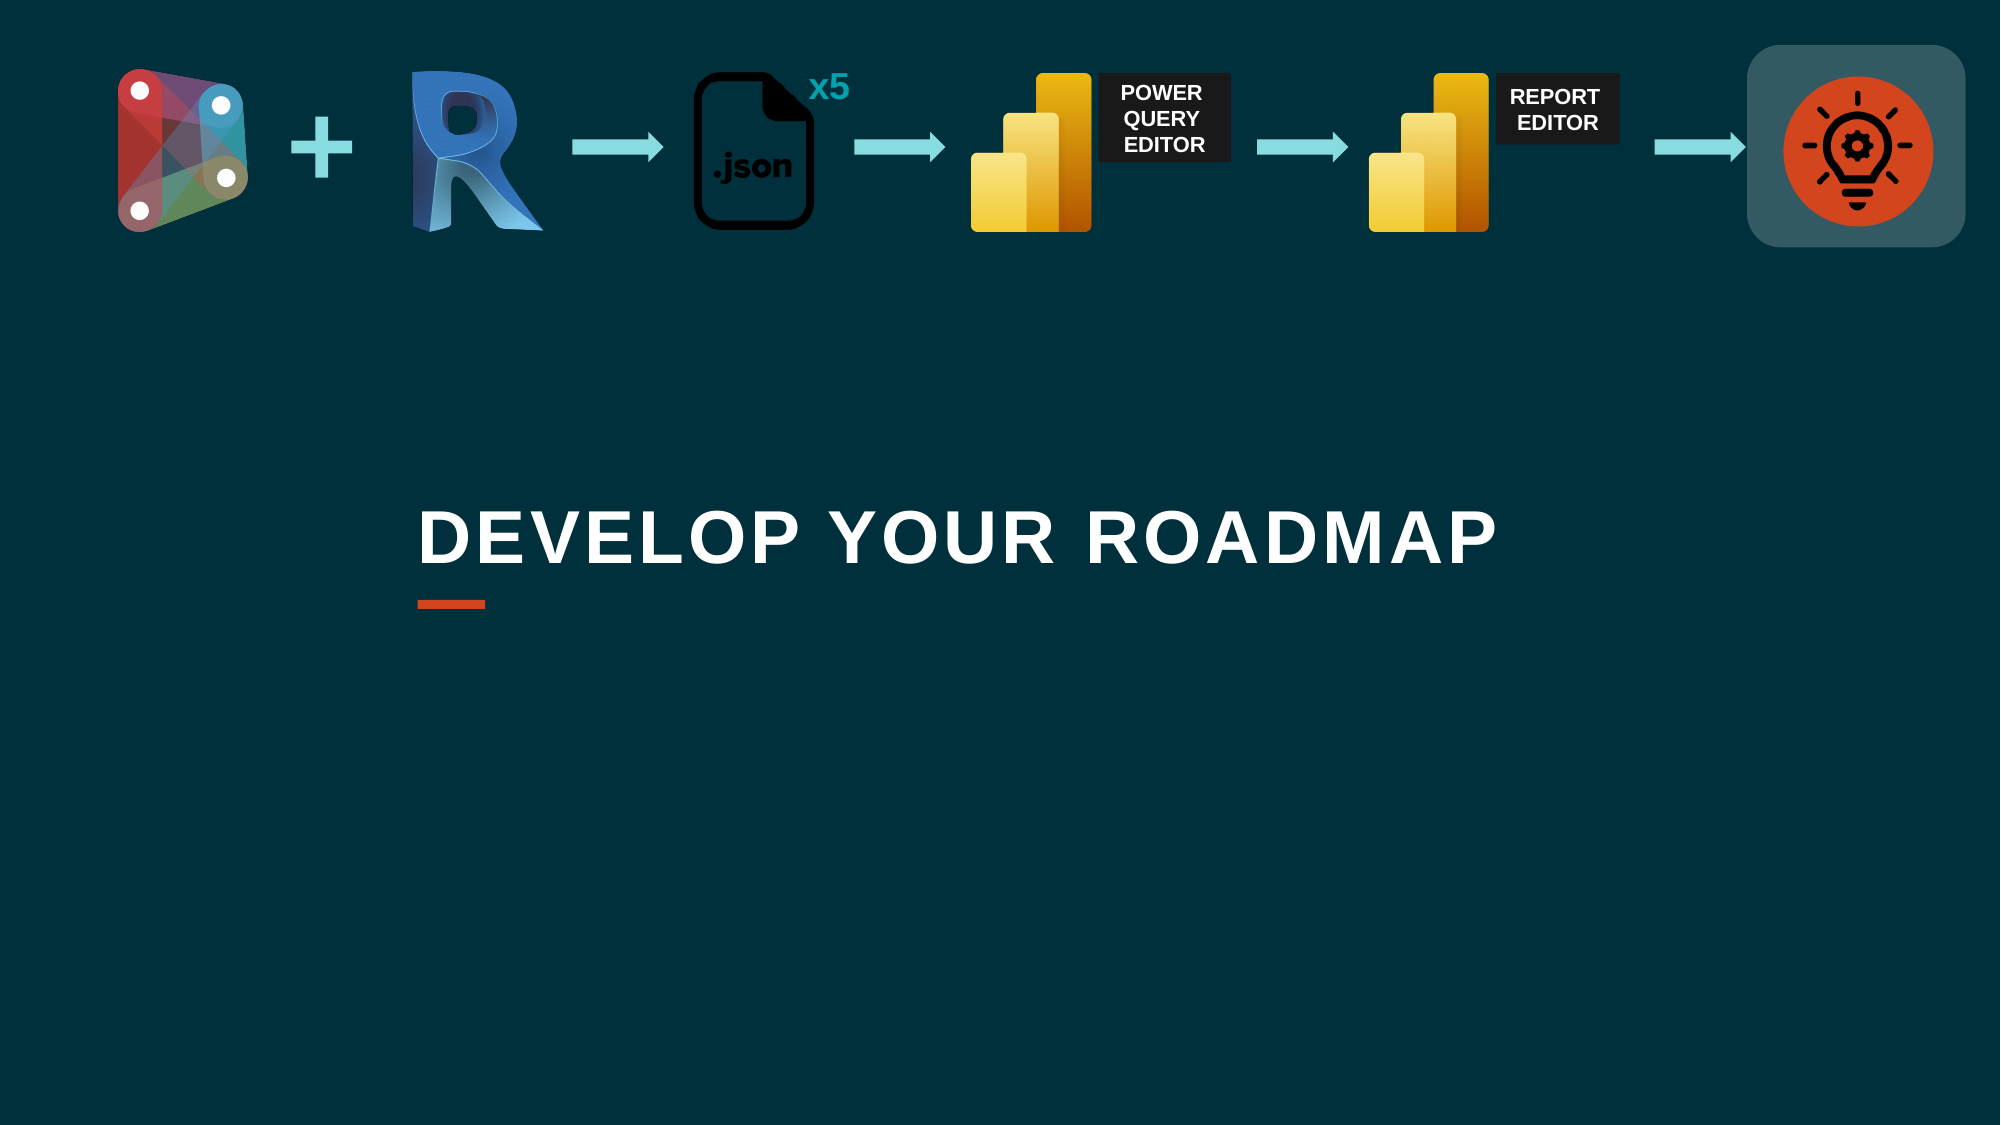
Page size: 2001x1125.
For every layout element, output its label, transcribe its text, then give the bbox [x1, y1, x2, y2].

text_box [571, 129, 661, 165]
picture [413, 72, 541, 231]
text_box [1653, 129, 1748, 165]
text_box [866, 73, 1232, 232]
title Develop your ROADMAP [417, 377, 1888, 580]
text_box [661, 58, 866, 243]
text_box [1256, 129, 1349, 165]
picture [1497, 74, 1508, 144]
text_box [1783, 76, 1934, 227]
text_box [1745, 43, 1967, 249]
text_box REPORT EDITOR [1495, 72, 1621, 145]
text_box [290, 116, 353, 179]
picture [1369, 74, 1488, 231]
picture [118, 69, 248, 232]
